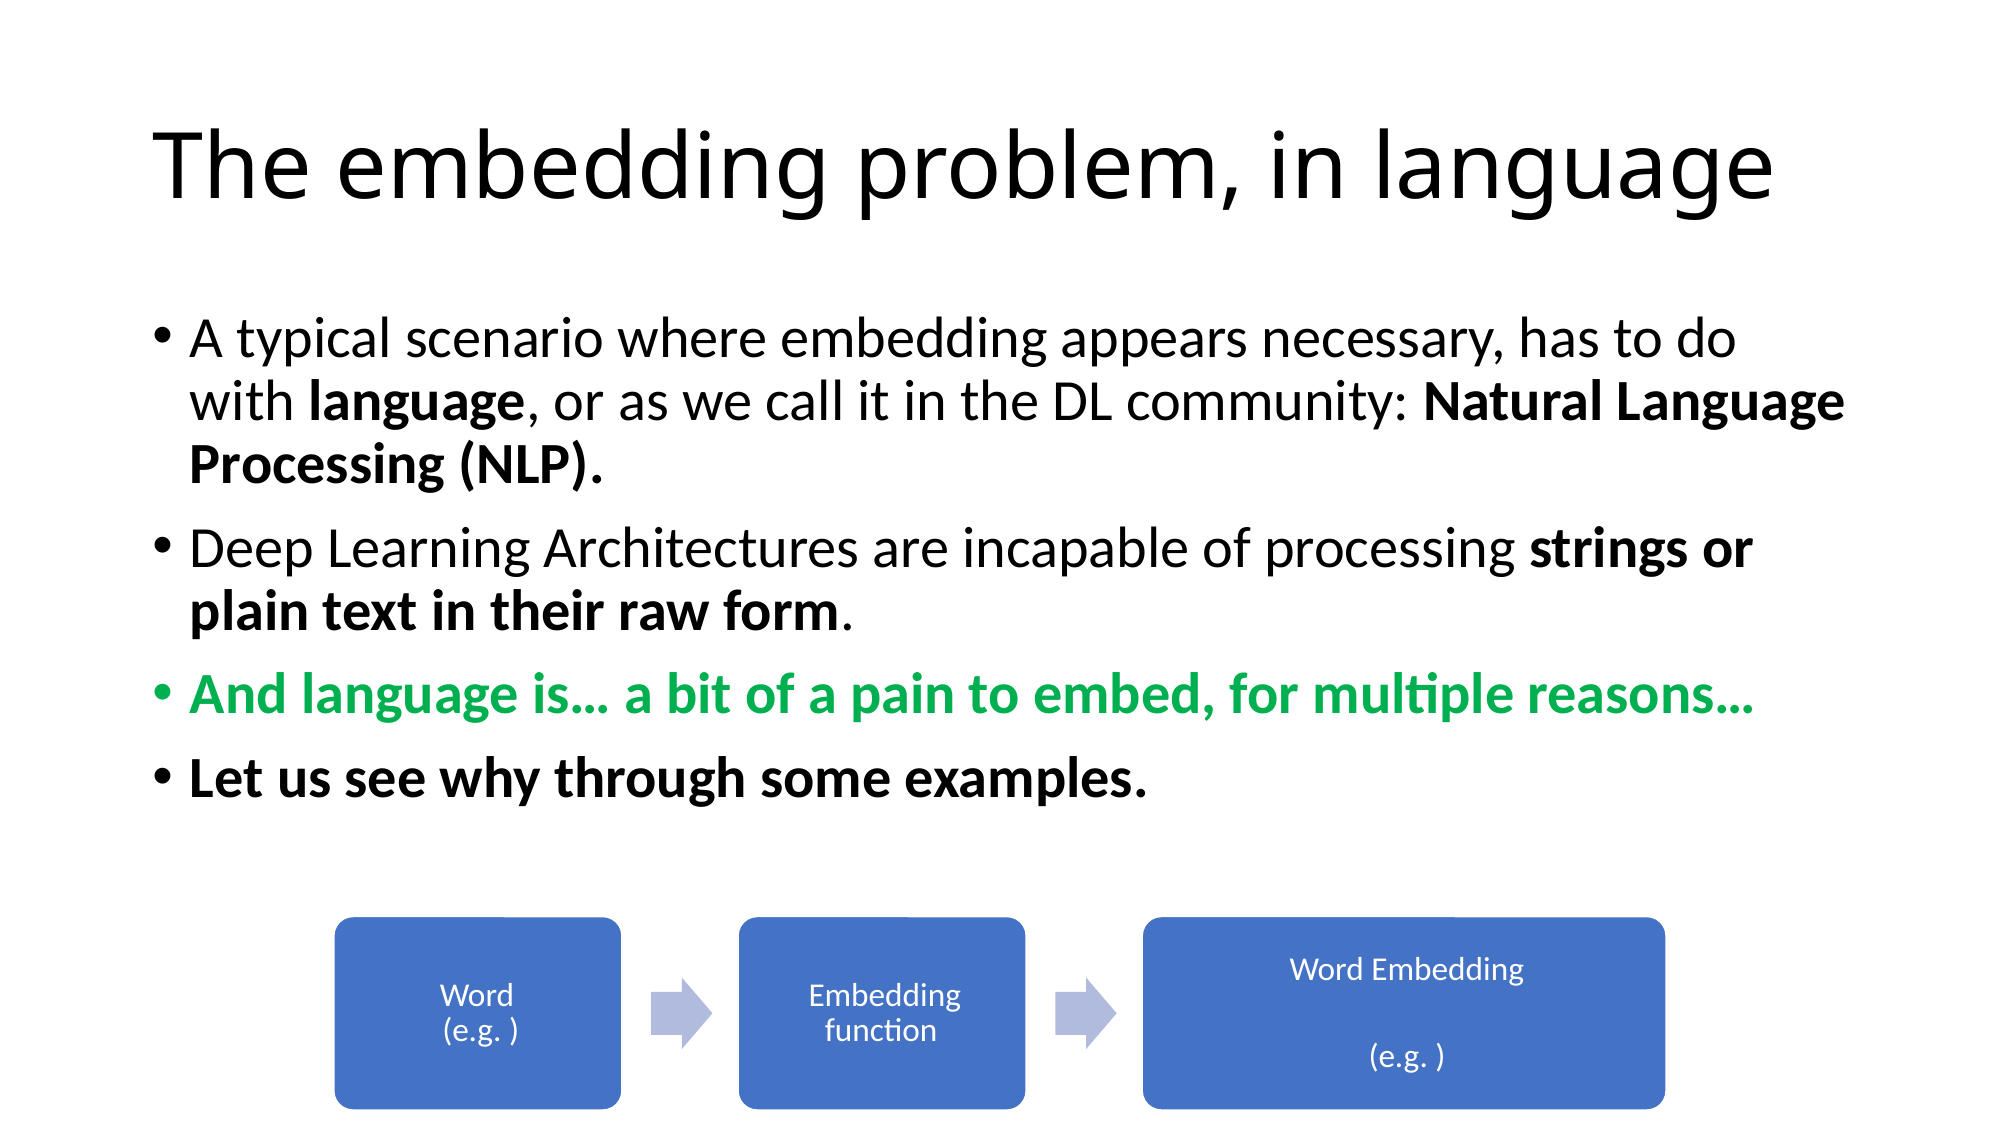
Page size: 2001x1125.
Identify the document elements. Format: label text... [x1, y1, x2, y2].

title The embedding problem, in language [137, 59, 1863, 278]
list A typical scenario where embedding appears necessary, has to do with language, or as we call it in the DL community: Natural Language Processing (NLP). Deep Learning Architectures are incapable of processing strings or plain text in their raw form. And language is… a bit of a pain to embed, for multiple reasons… Let us see why through some examples. [137, 299, 1863, 1014]
